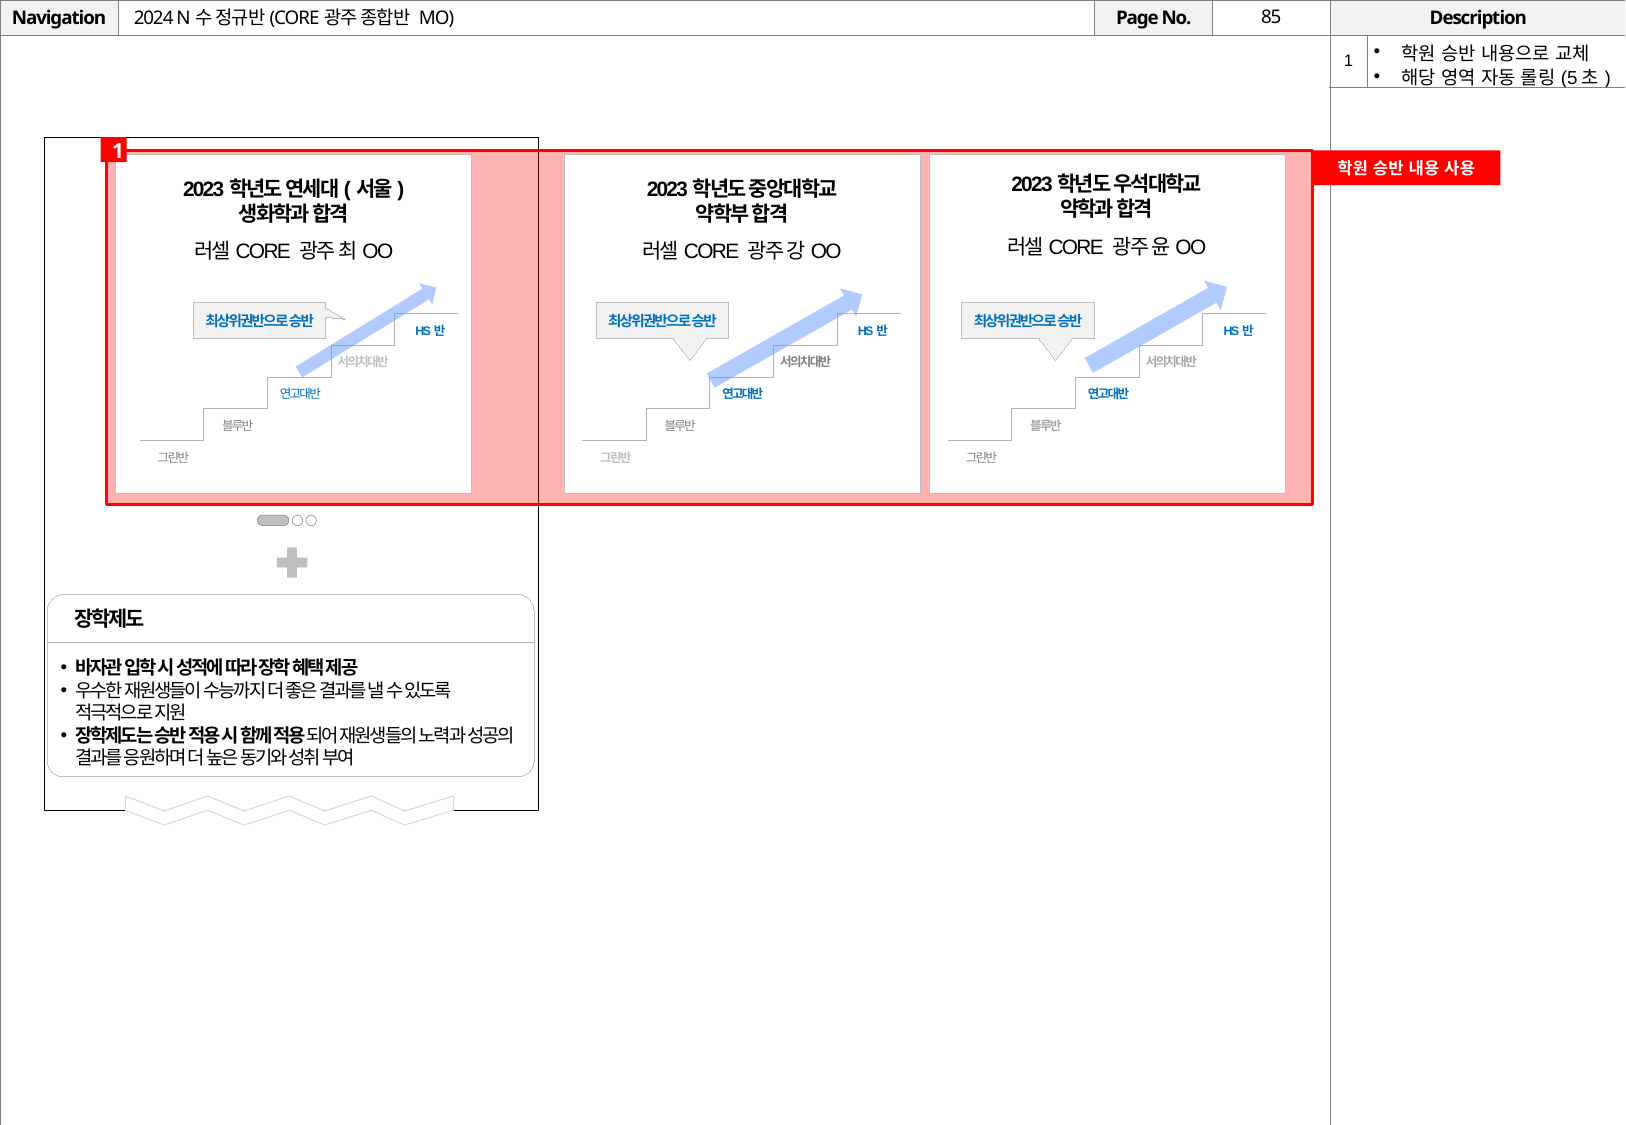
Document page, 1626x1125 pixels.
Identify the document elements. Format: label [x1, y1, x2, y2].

table_header [1329, 36, 1367, 87]
table_header [1368, 36, 1625, 87]
text_box [44, 135, 1503, 828]
title [118, 0, 1097, 35]
